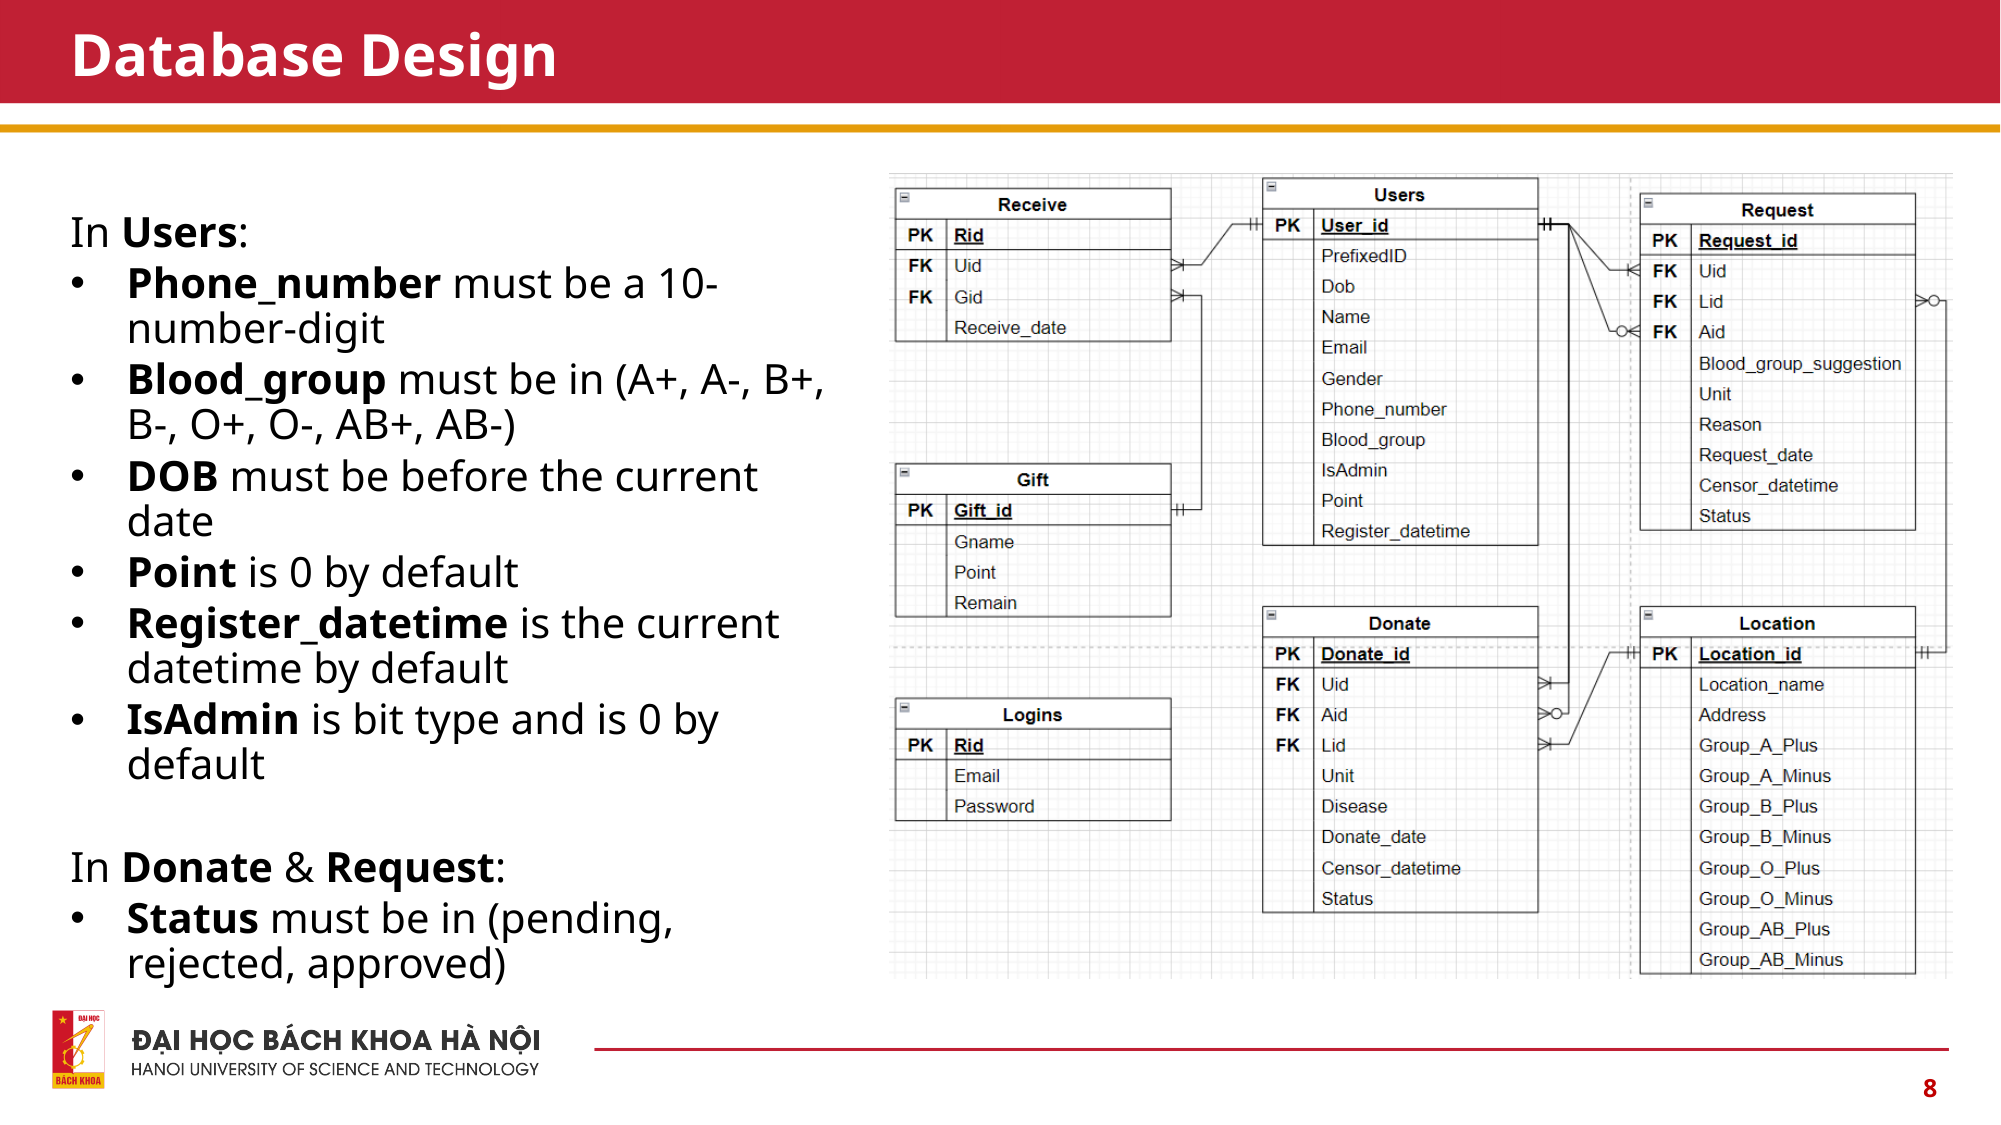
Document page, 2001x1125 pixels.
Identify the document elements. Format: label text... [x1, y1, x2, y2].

slide_number 8 [1502, 1065, 1953, 1125]
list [889, 173, 1952, 979]
picture [0, 0, 2001, 1125]
text_box In Users: Phone_number must be a 10-number-digit Blood_group must be in (A+, A-, B+, B-, O+, O-, AB+, AB-) DOB must be before the current date Point is 0 by default Register_datetime is the current datetime by default IsAdmin is bit type and is 0 by default In Donate & Request: Status must be in (pending, rejected, approved) [55, 203, 857, 900]
title Database Design [55, 18, 1945, 90]
